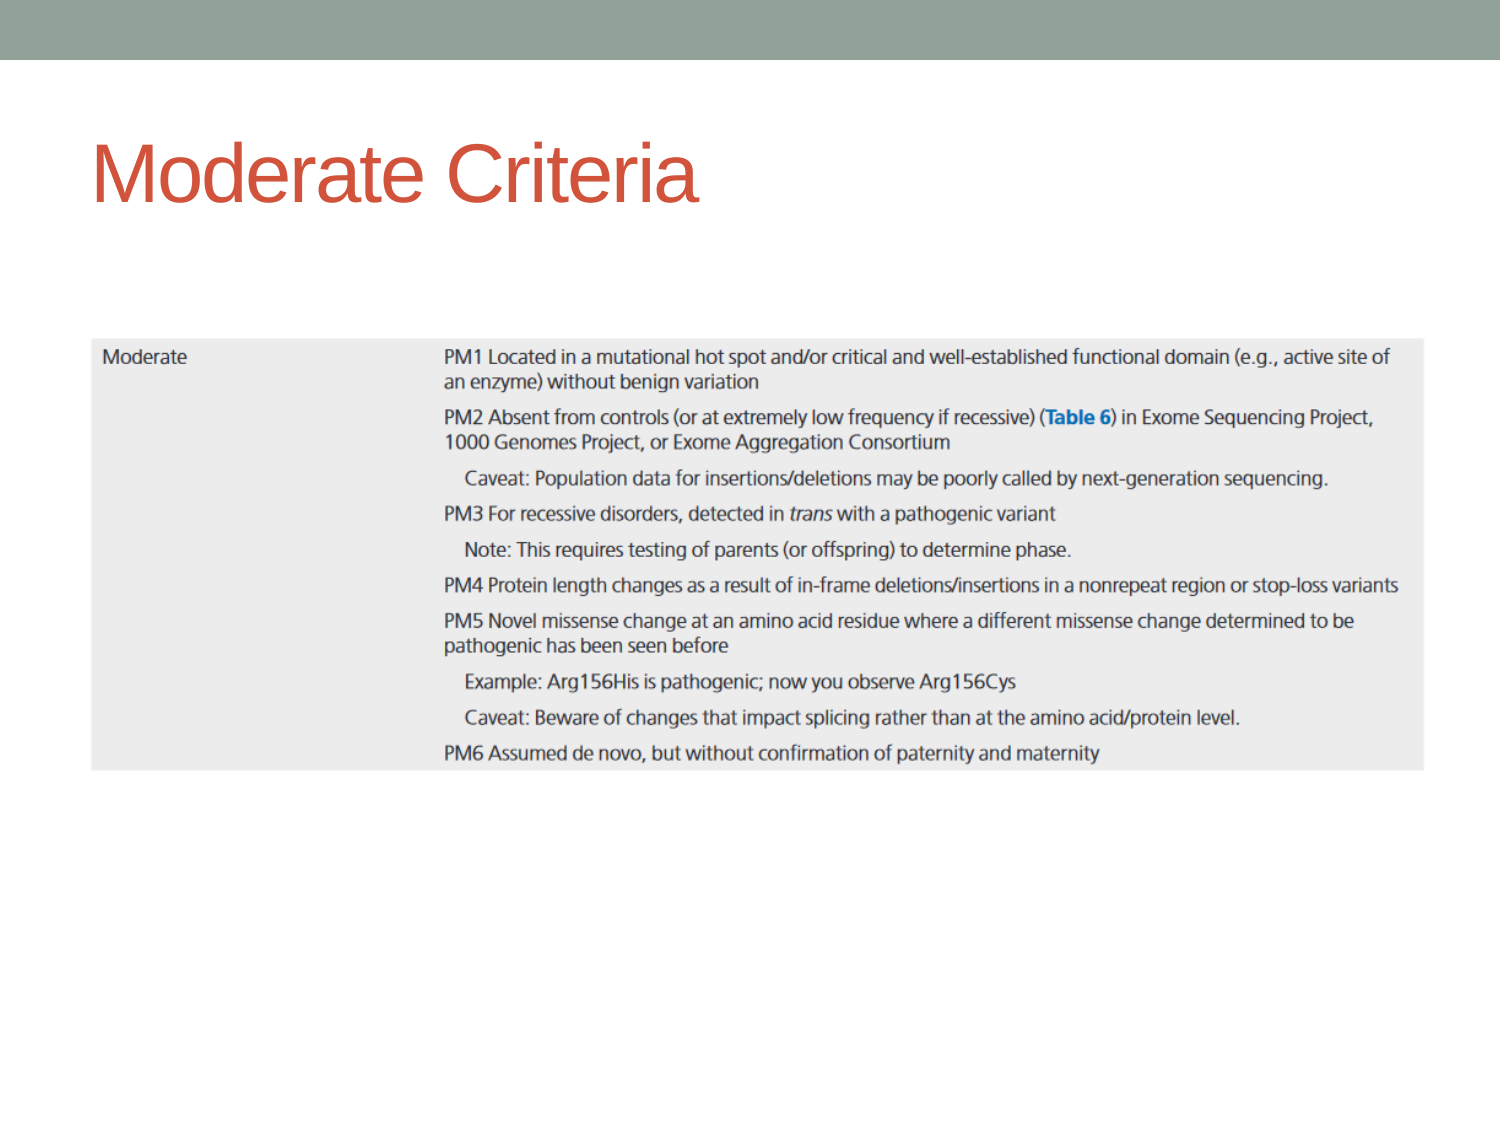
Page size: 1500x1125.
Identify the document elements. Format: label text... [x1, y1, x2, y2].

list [87, 337, 1438, 778]
title Moderate Criteria [75, 87, 1425, 250]
